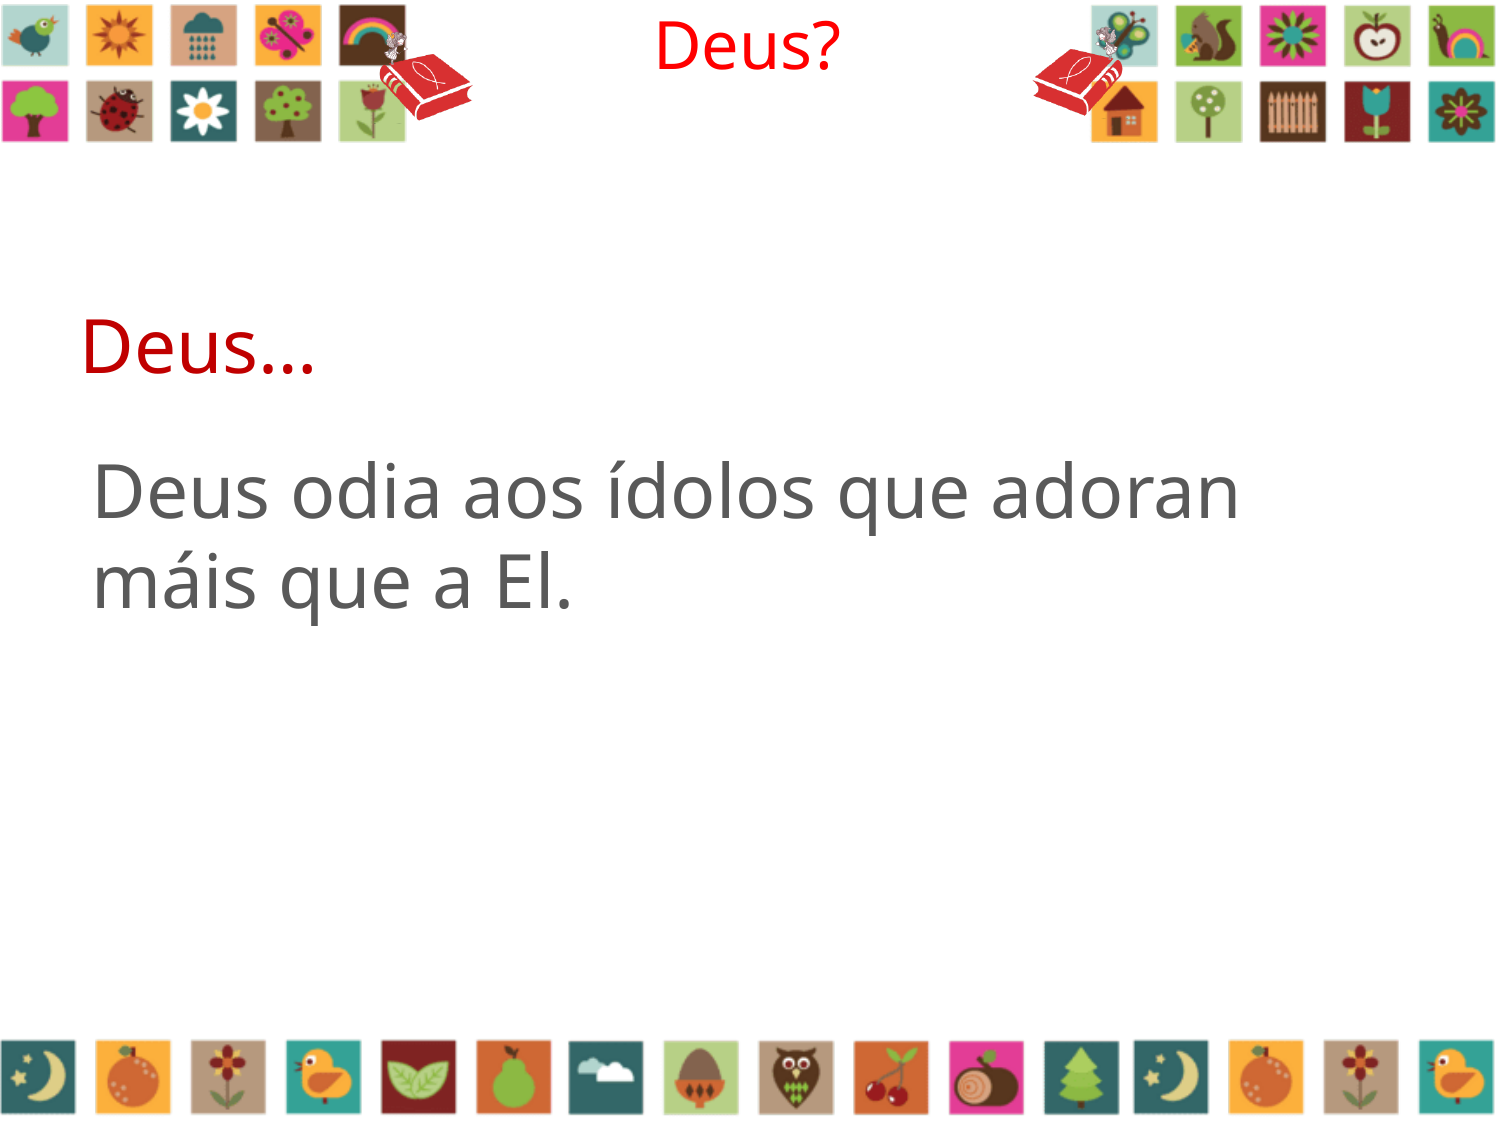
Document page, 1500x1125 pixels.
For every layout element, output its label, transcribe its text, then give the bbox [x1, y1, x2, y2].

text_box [0, 1028, 1500, 1118]
text_box Deus? [414, 0, 1080, 91]
text_box Deus… [64, 290, 1412, 396]
picture [1000, 3, 1500, 150]
text_box Deus odia aos ídolos que adoran máis que a El. [76, 436, 1424, 722]
picture [0, 3, 505, 150]
